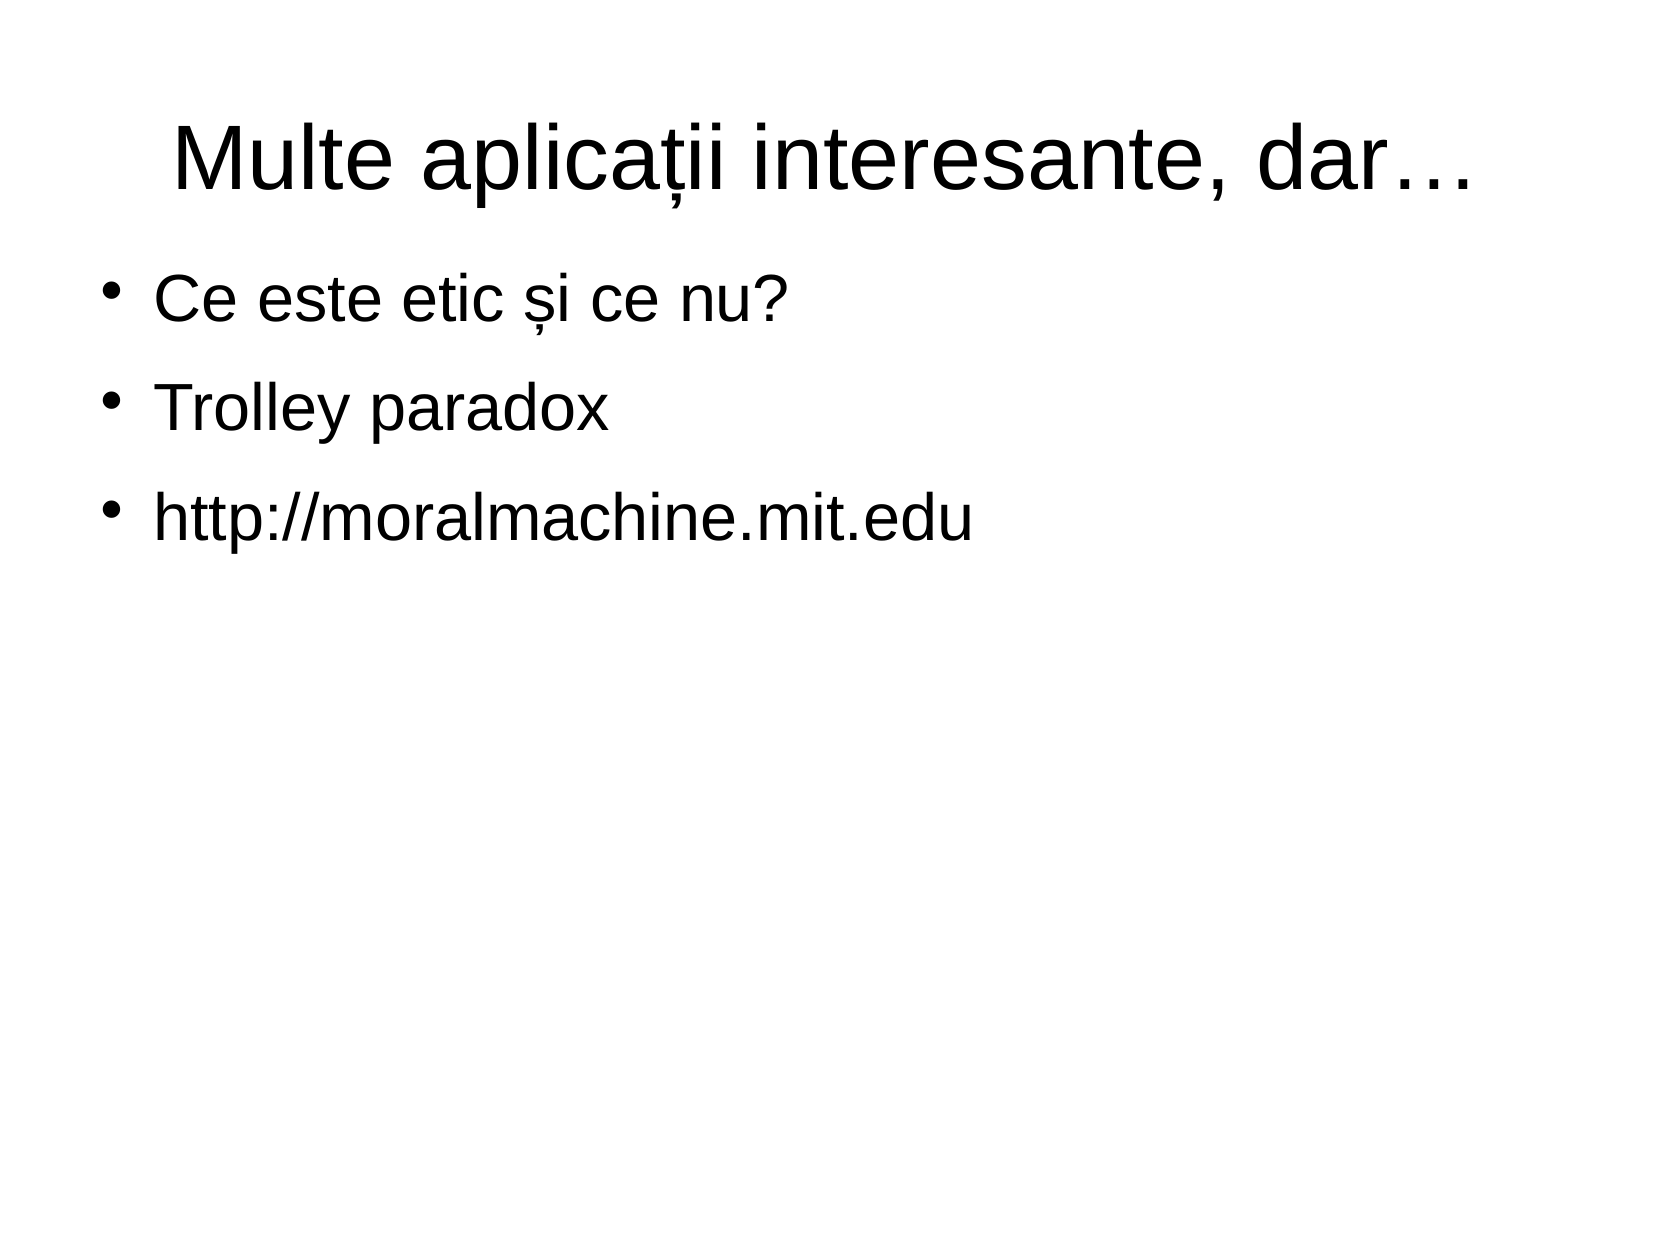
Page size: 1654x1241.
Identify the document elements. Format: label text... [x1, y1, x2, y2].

text_box Ce este etic și ce nu? Trolley paradox http://moralmachine.mit.edu [82, 254, 1571, 565]
text_box Multe aplicații interesante, dar… [82, 49, 1571, 254]
